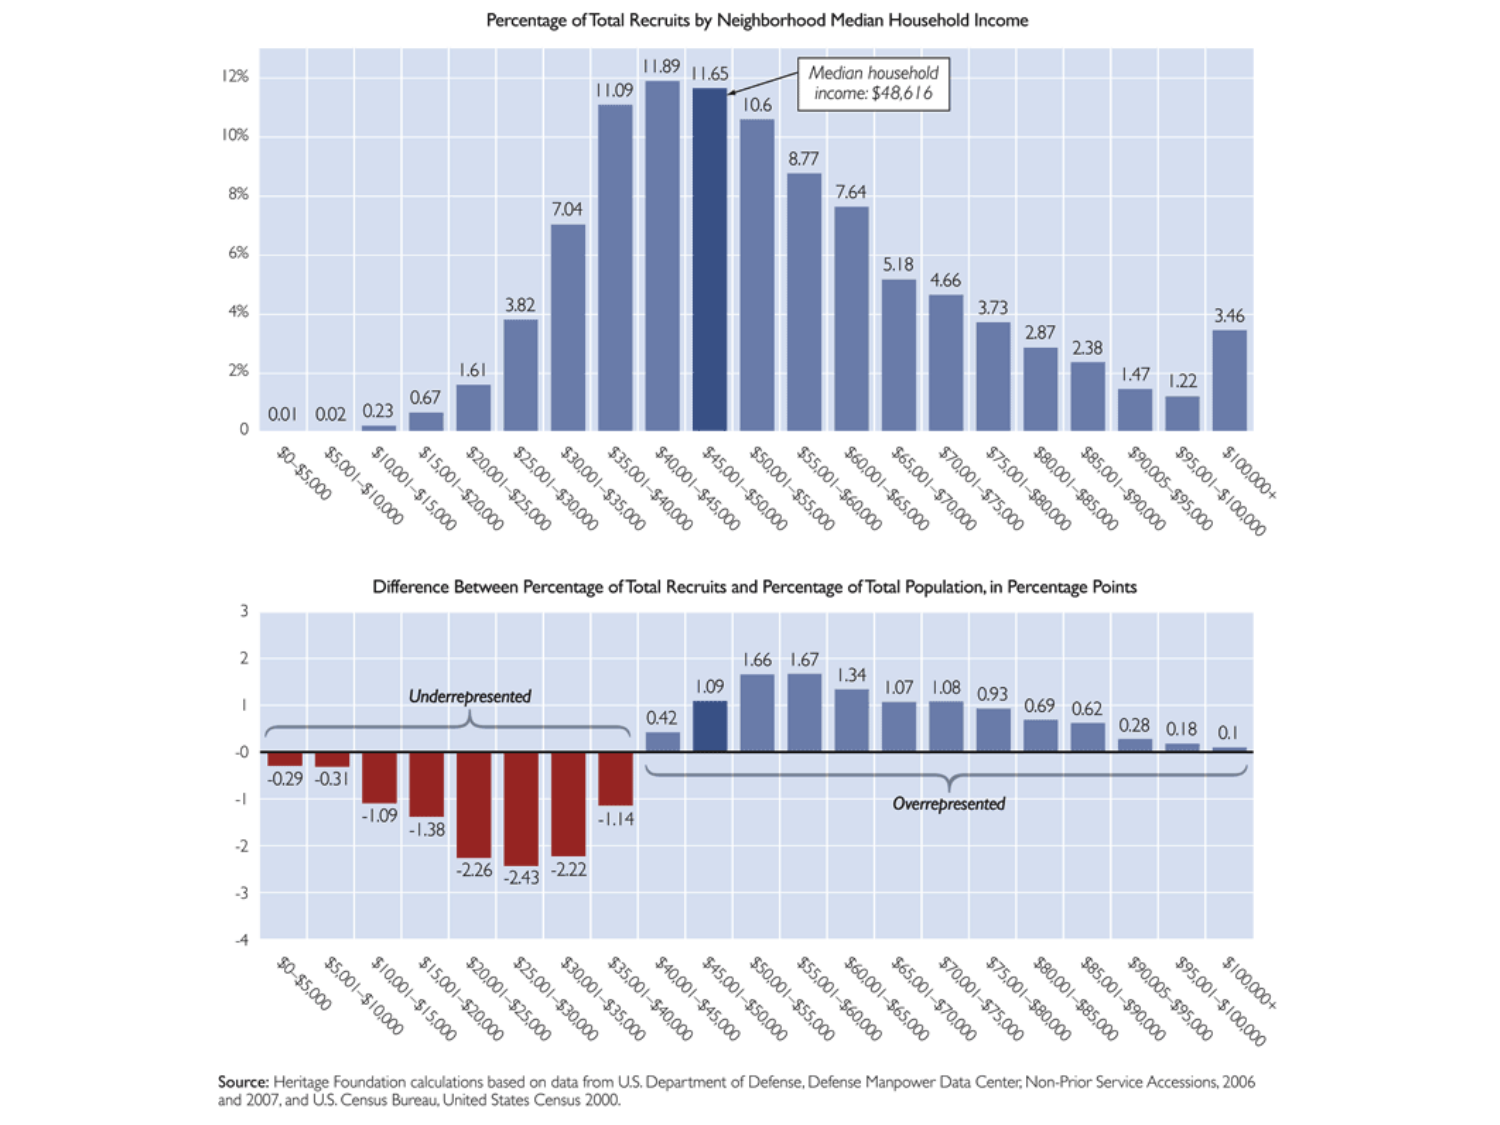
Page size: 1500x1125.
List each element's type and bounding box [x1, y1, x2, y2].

picture [218, 0, 1278, 1125]
